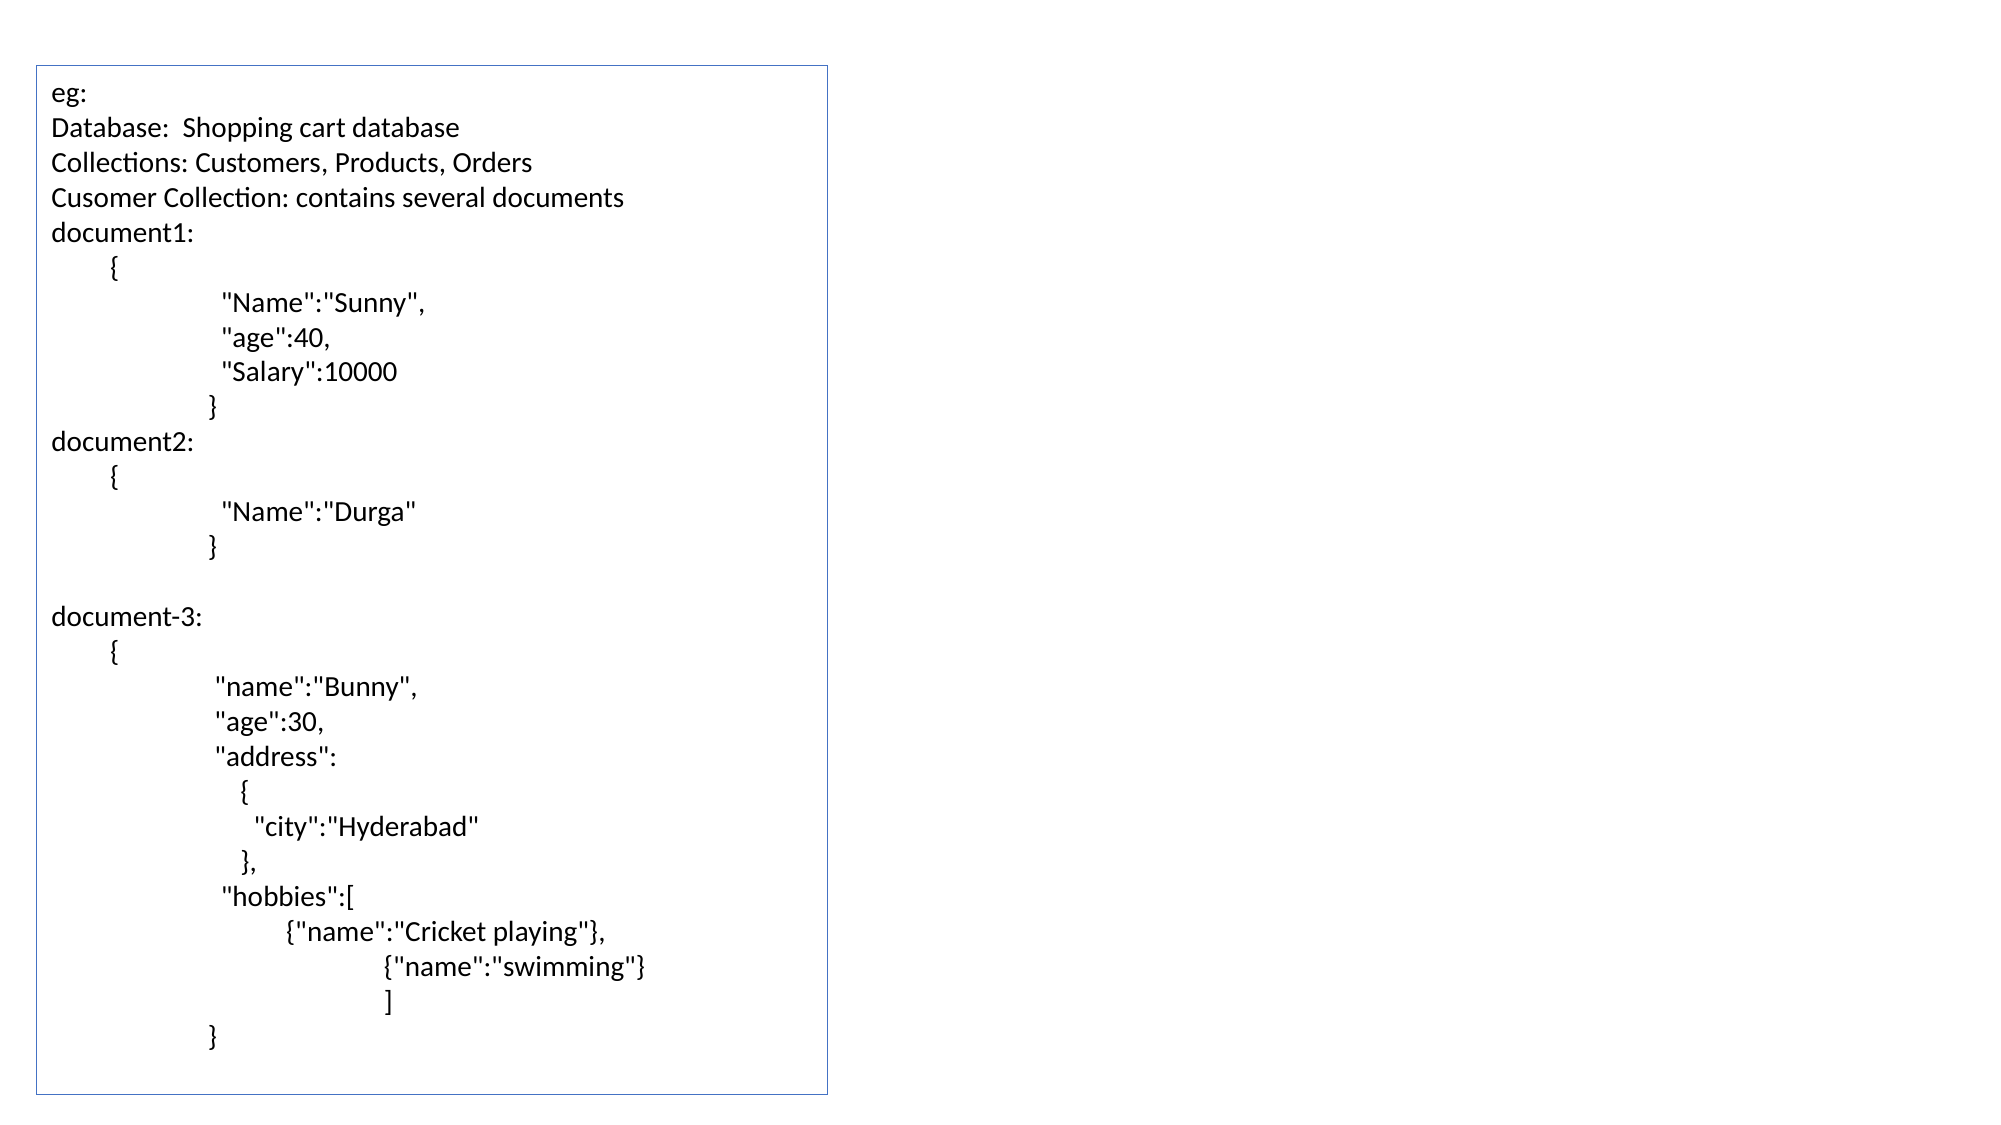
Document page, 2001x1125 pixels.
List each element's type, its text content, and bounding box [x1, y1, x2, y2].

text_box eg: Database: Shopping cart database Collections: Customers, Products, Orders Cusomer Collection: contains several documents document1: { "Name":"Sunny", "age":40, "Salary":10000 } document2: { "Name":"Durga" } document-3: { "name":"Bunny", "age":30, "address": { "city":"Hyderabad" }, "hobbies":[ {"name":"Cricket playing"}, {"name":"swimming"} ] } [36, 65, 828, 1095]
